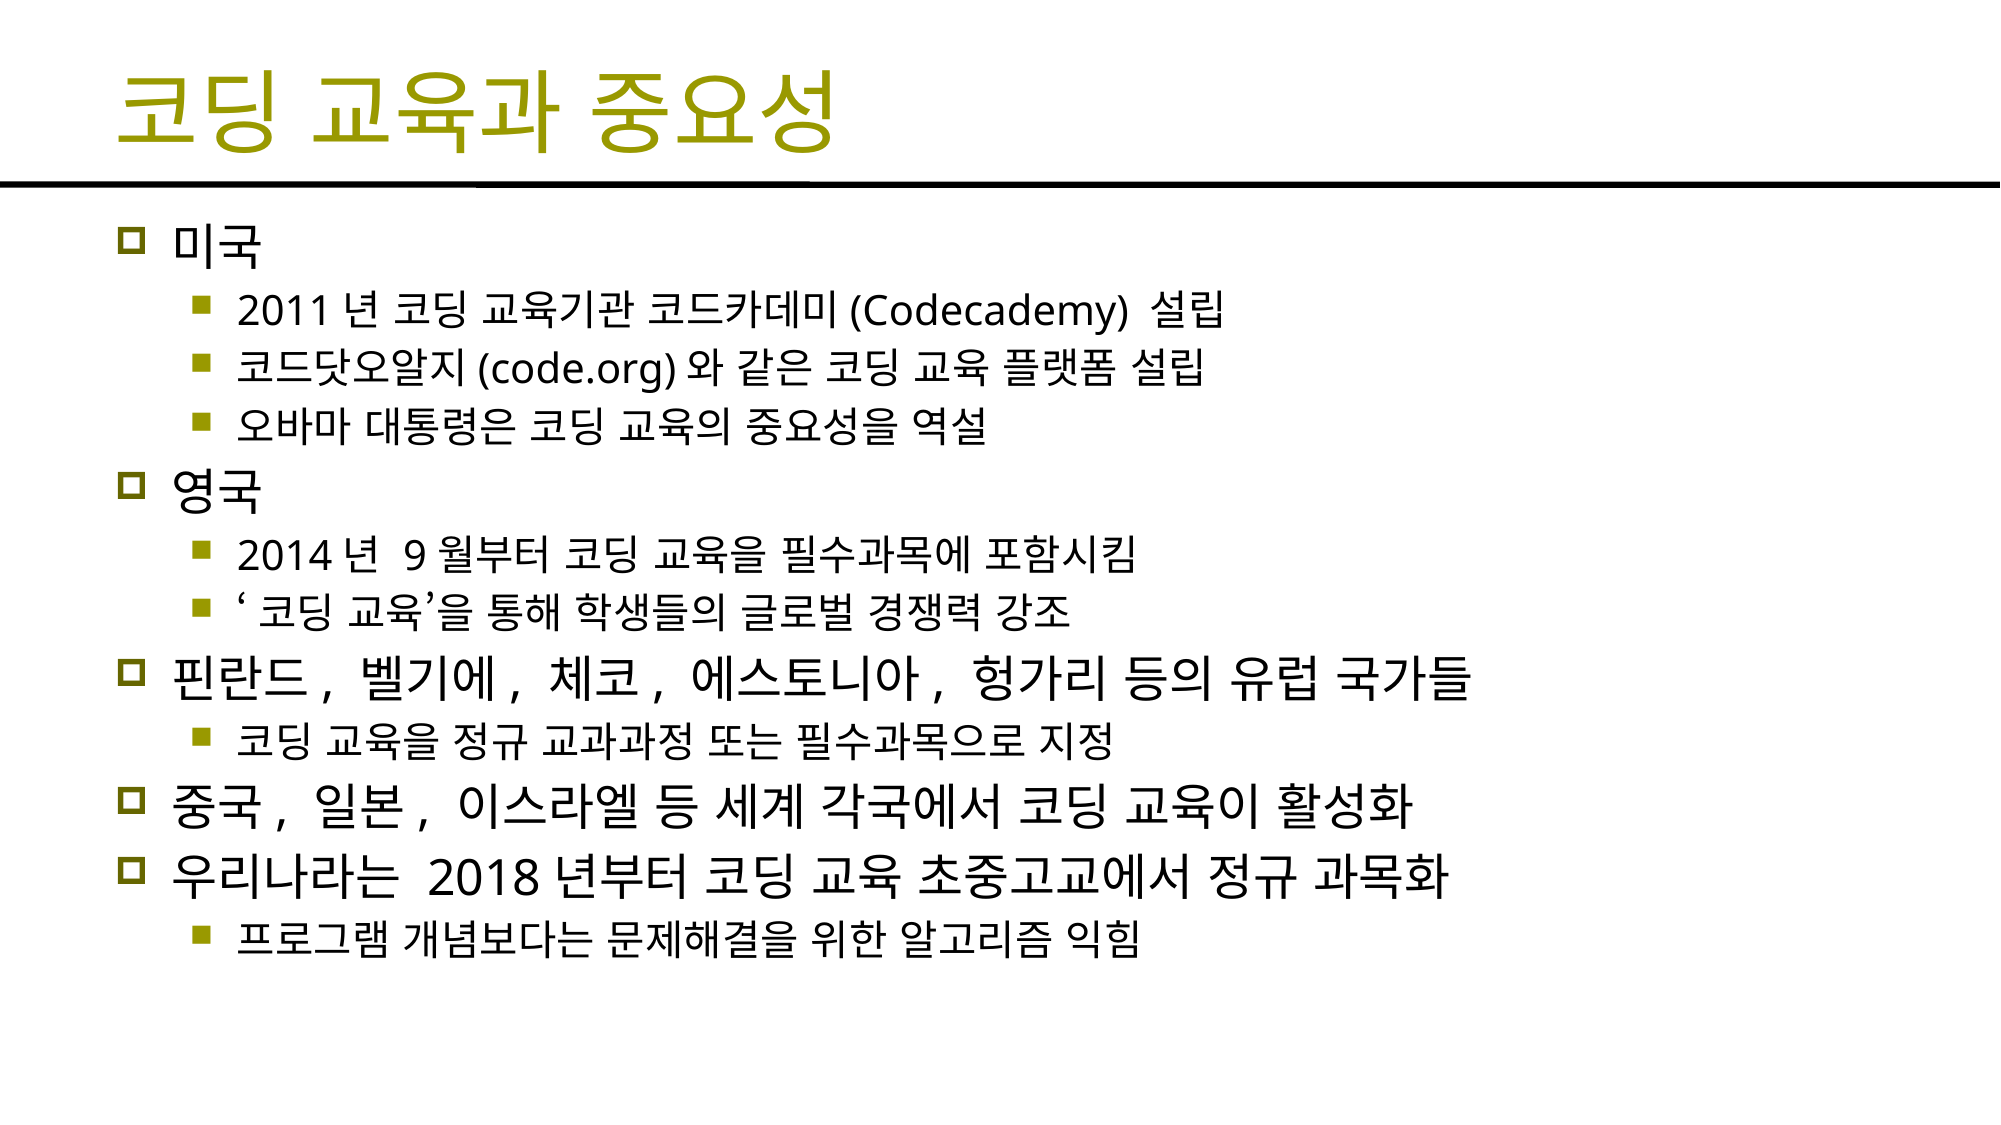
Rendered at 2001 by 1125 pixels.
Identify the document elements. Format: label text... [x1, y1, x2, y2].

title 코딩 교육과 중요성 [99, 45, 1900, 173]
list 미국 2011년 코딩 교육기관 코드카데미(Codecademy) 설립 코드닷오알지(code.org)와 같은 코딩 교육 플랫폼 설립 오바마 대통령은 코딩 교육의 중요성을 역설 영국 2014년 9월부터 코딩 교육을 필수과목에 포함시킴 ‘코딩 교육’을 통해 학생들의 글로벌 경쟁력 강조 핀란드, 벨기에, 체코, 에스토니아, 헝가리 등의 유럽 국가들 코딩 교육을 정규 교과과정 또는 필수과목으로 지정 중국, 일본, 이스라엘 등 세계 각국에서 코딩 교육이 활성화 우리나라는 2018년부터 코딩 교육 초중고교에서 정규 과목화 프로그램 개념보다는 문제해결을 위한 알고리즘 익힘 [99, 208, 1900, 1006]
